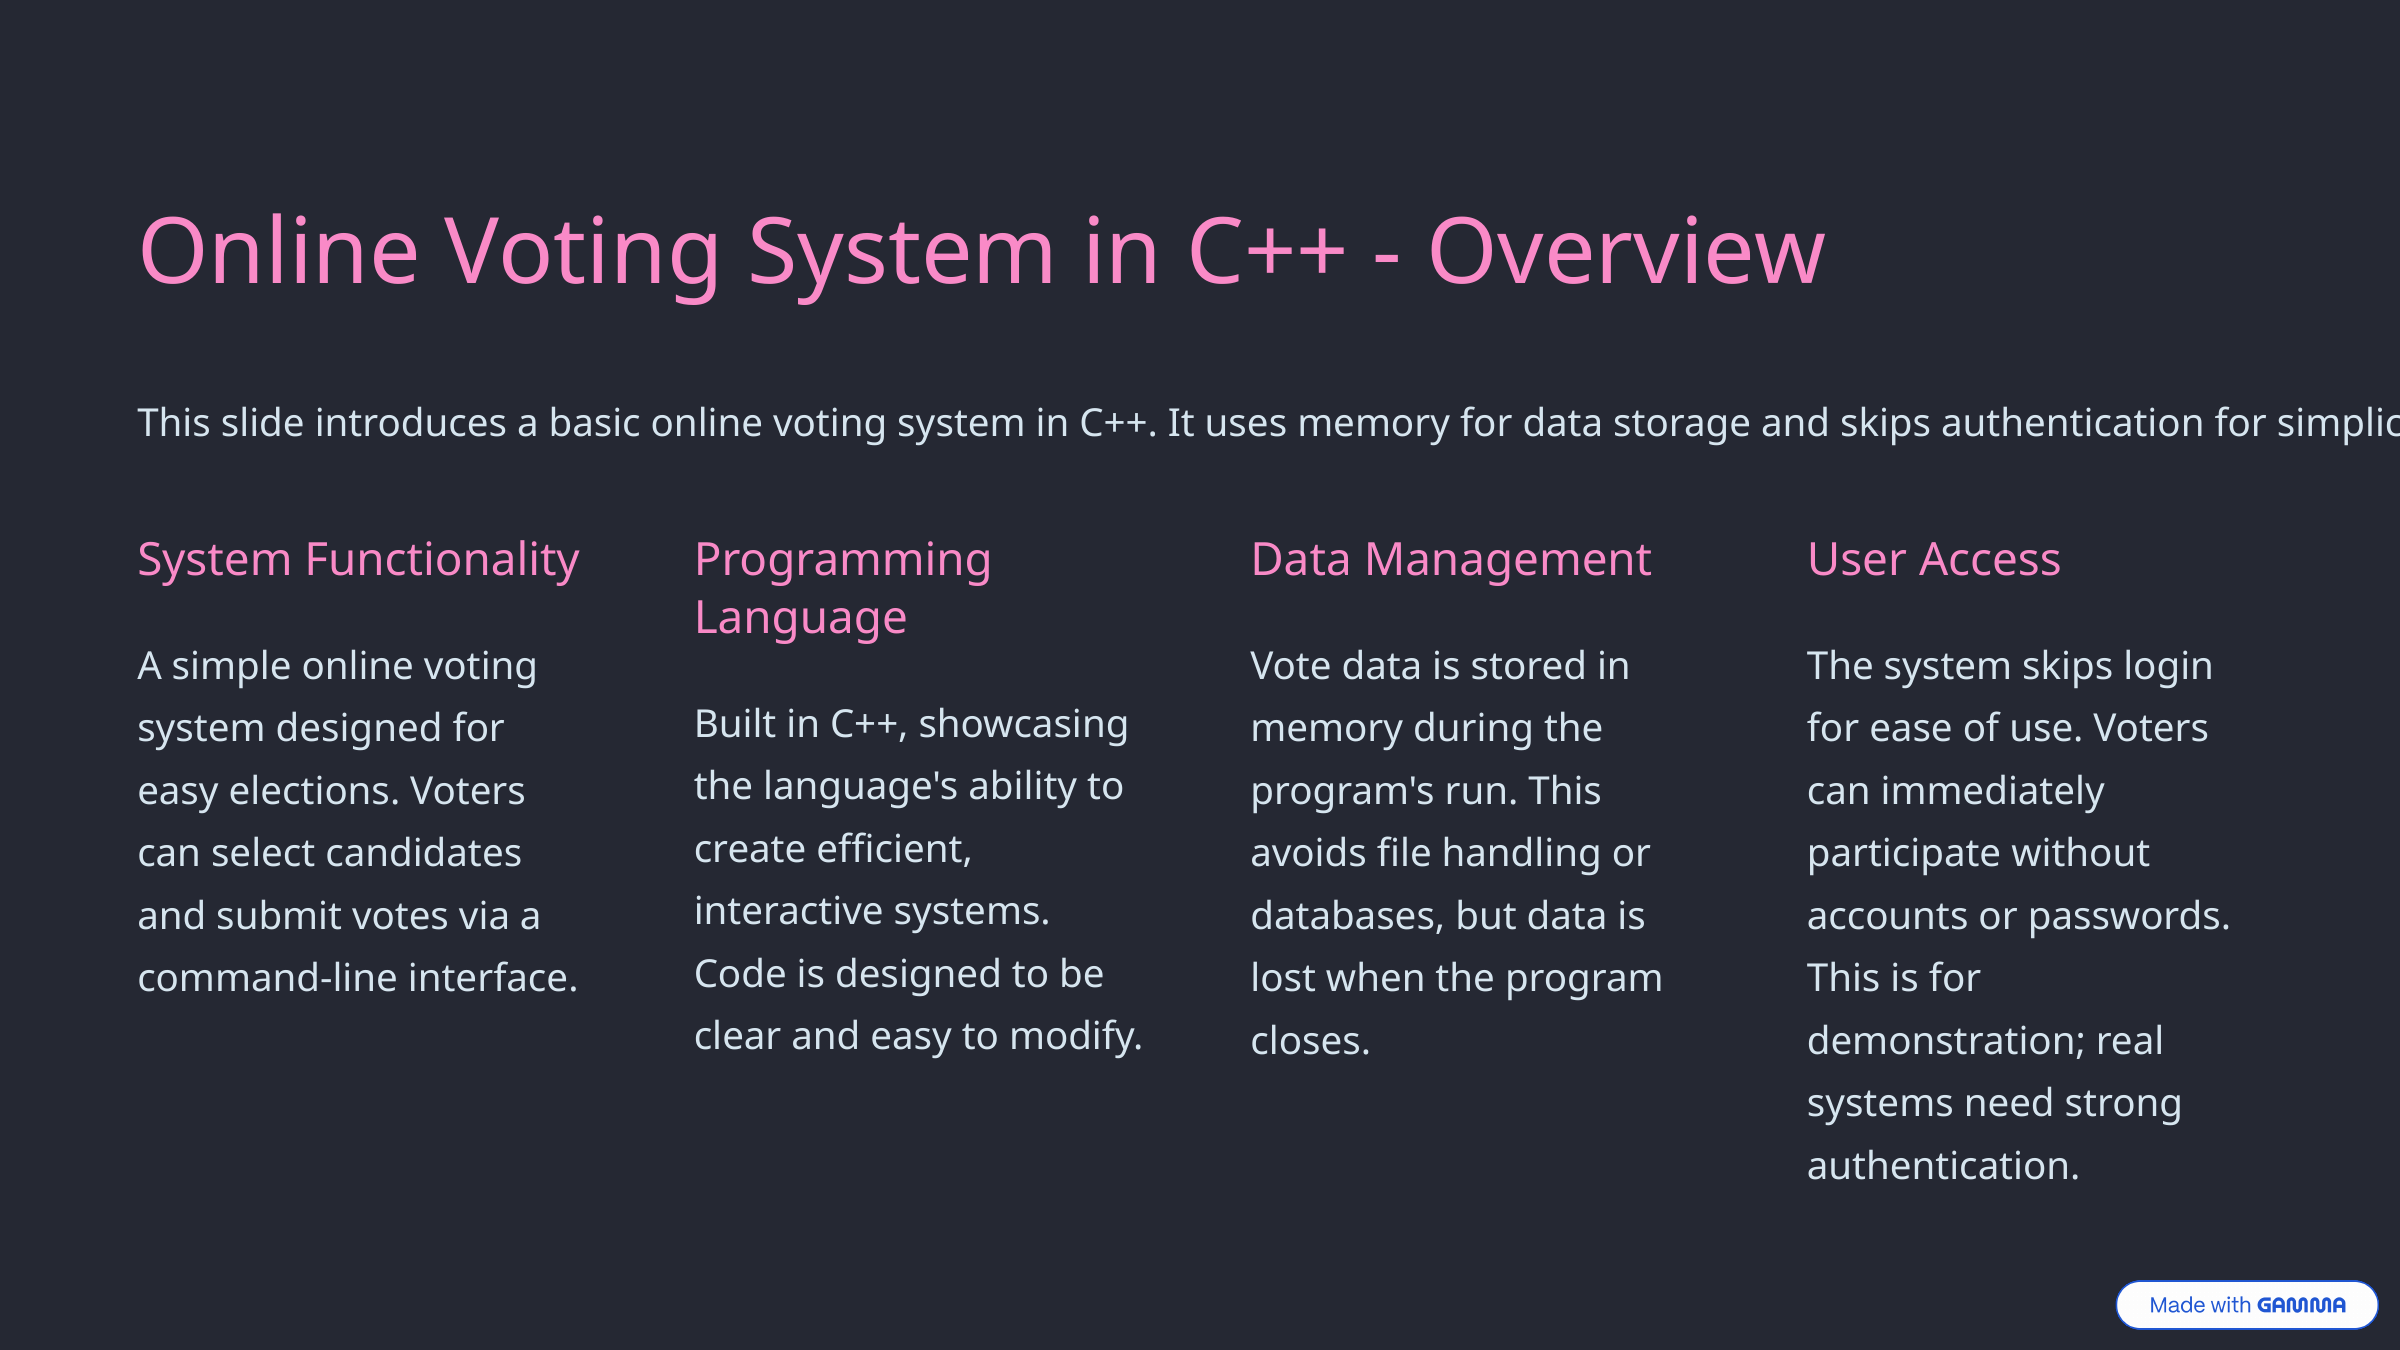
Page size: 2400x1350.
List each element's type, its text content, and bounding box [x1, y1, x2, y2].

text_box Built in C++, showcasing the language's ability to create efficient, interactive systems. Code is designed to be clear and easy to modify. [693, 682, 1154, 1060]
text_box Online Voting System in C++ - Overview [137, 187, 1858, 303]
text_box Programming Language [693, 527, 1154, 644]
text_box This slide introduces a basic online voting system in C++. It uses memory for data storage and skips authentication for simplicity. [137, 381, 2263, 445]
picture [2106, 1271, 2389, 1339]
text_box A simple online voting system designed for easy elections. Voters can select candidates and submit votes via a command-line interface. [137, 624, 597, 1002]
text_box System Functionality [137, 527, 597, 586]
text_box Data Management [1250, 527, 1710, 586]
text_box User Access [1806, 527, 2267, 586]
text_box The system skips login for ease of use. Voters can immediately participate without accounts or passwords. This is for demonstration; real systems need strong authentication. [1806, 624, 2267, 1128]
text_box Vote data is stored in memory during the program's run. This avoids file handling or databases, but data is lost when the program closes. [1250, 624, 1710, 1002]
